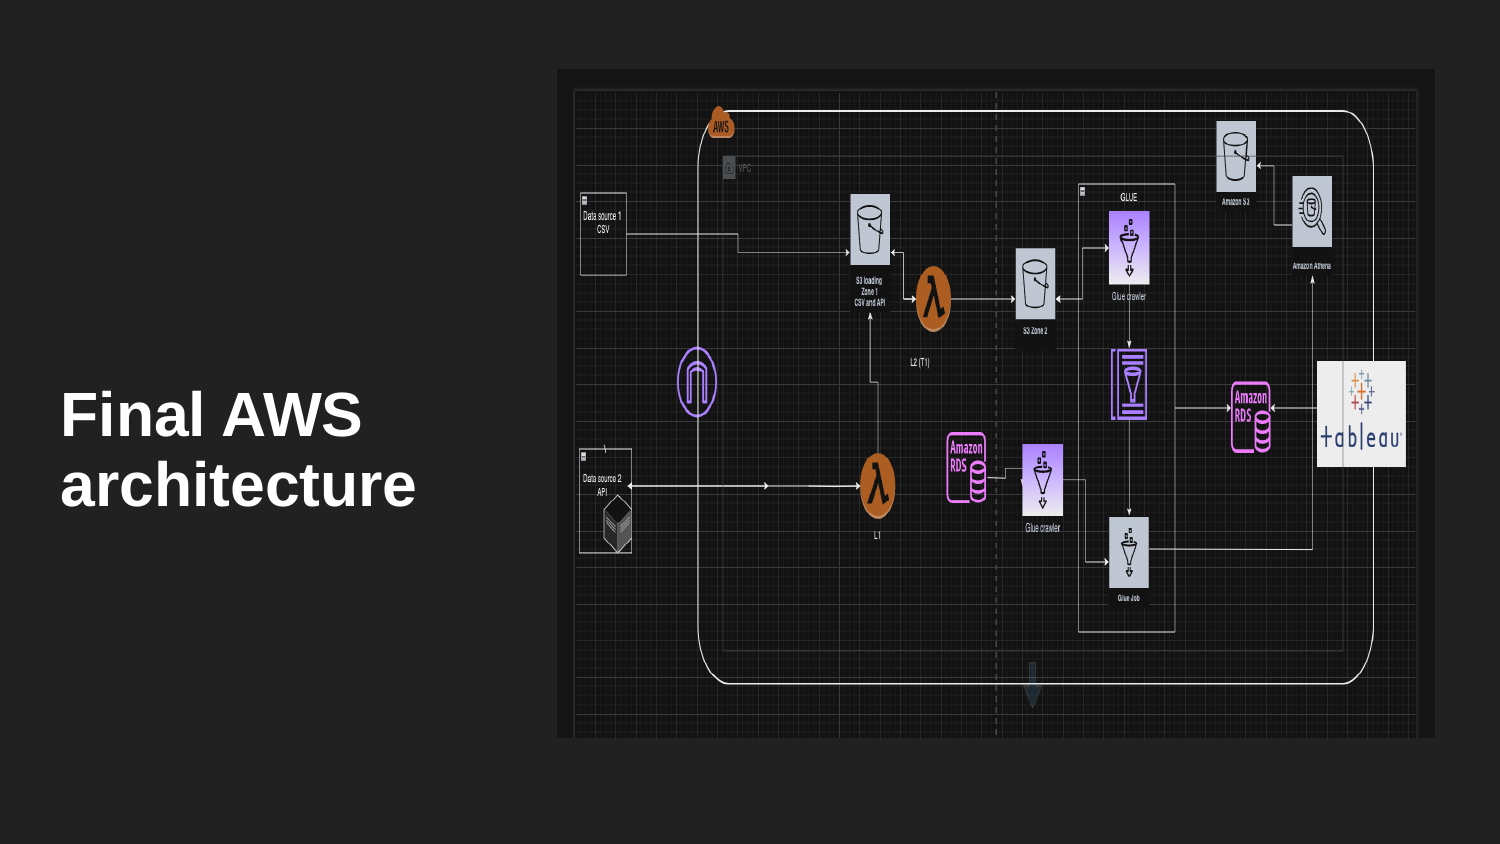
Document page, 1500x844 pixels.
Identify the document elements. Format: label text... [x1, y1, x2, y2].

picture [556, 68, 1435, 738]
subtitle Final AWS architecture [45, 270, 513, 586]
